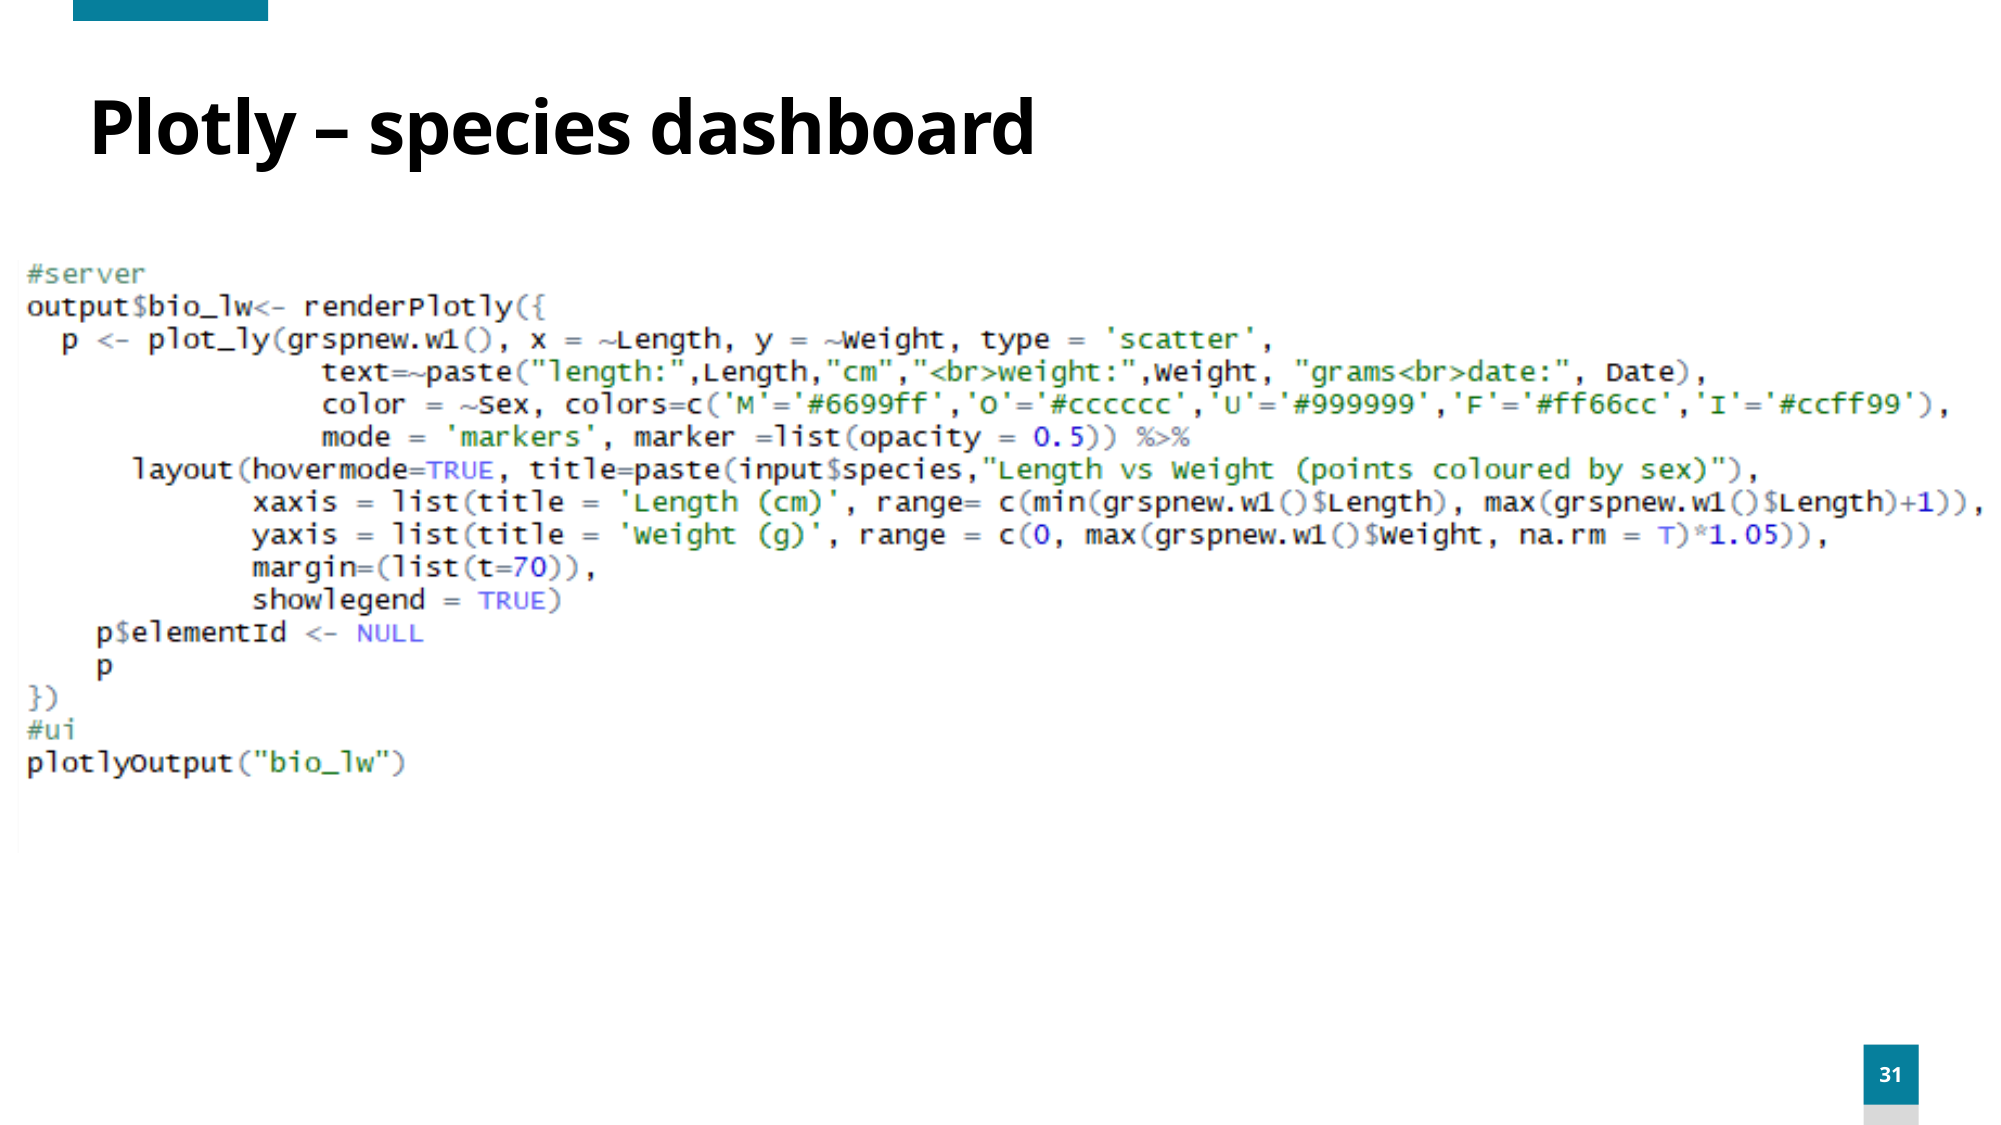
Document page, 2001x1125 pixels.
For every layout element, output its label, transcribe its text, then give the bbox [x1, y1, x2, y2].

title Plotly – species dashboard [73, 82, 1907, 179]
picture [17, 260, 2000, 853]
